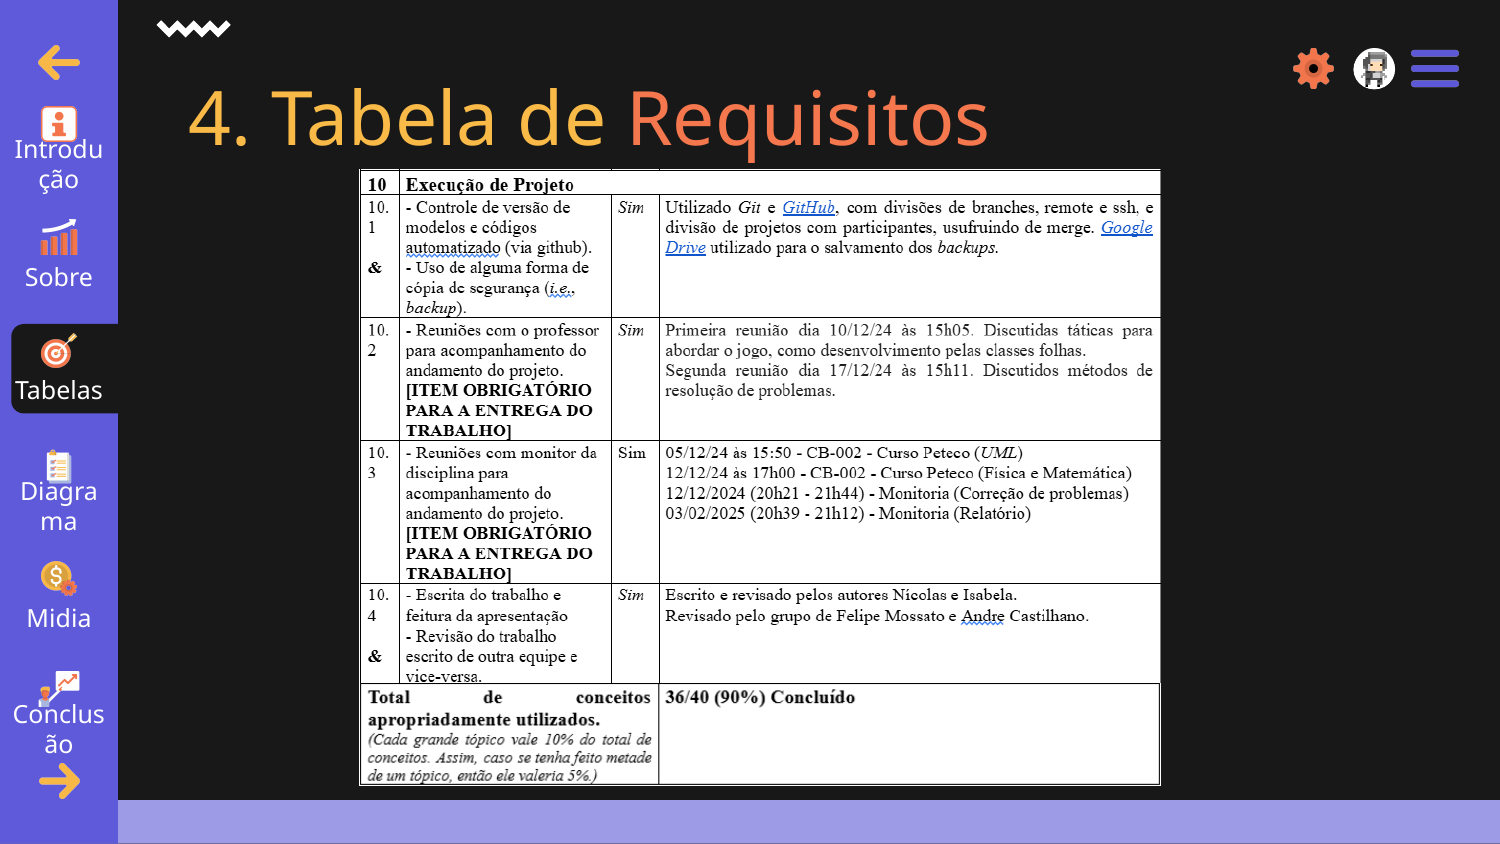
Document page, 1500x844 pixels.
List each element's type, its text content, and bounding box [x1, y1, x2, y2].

text_box Conclusão [11, 706, 107, 750]
picture [38, 219, 80, 255]
picture [38, 671, 80, 707]
picture [38, 106, 80, 142]
picture [1350, 48, 1398, 89]
text_box Introdução [11, 141, 107, 185]
text_box Diagrama [11, 483, 107, 528]
text_box [11, 323, 128, 414]
picture [38, 44, 80, 81]
title 4. Tabela de Requisitos [188, 68, 1332, 163]
text_box Midia [11, 595, 107, 640]
picture [38, 561, 80, 597]
text_box Tabelas [11, 367, 107, 412]
picture [38, 332, 80, 369]
picture [1411, 48, 1459, 89]
picture [38, 449, 80, 485]
picture [38, 763, 80, 799]
text_box Sobre [11, 254, 107, 299]
picture [1290, 48, 1337, 89]
picture [359, 169, 1161, 787]
